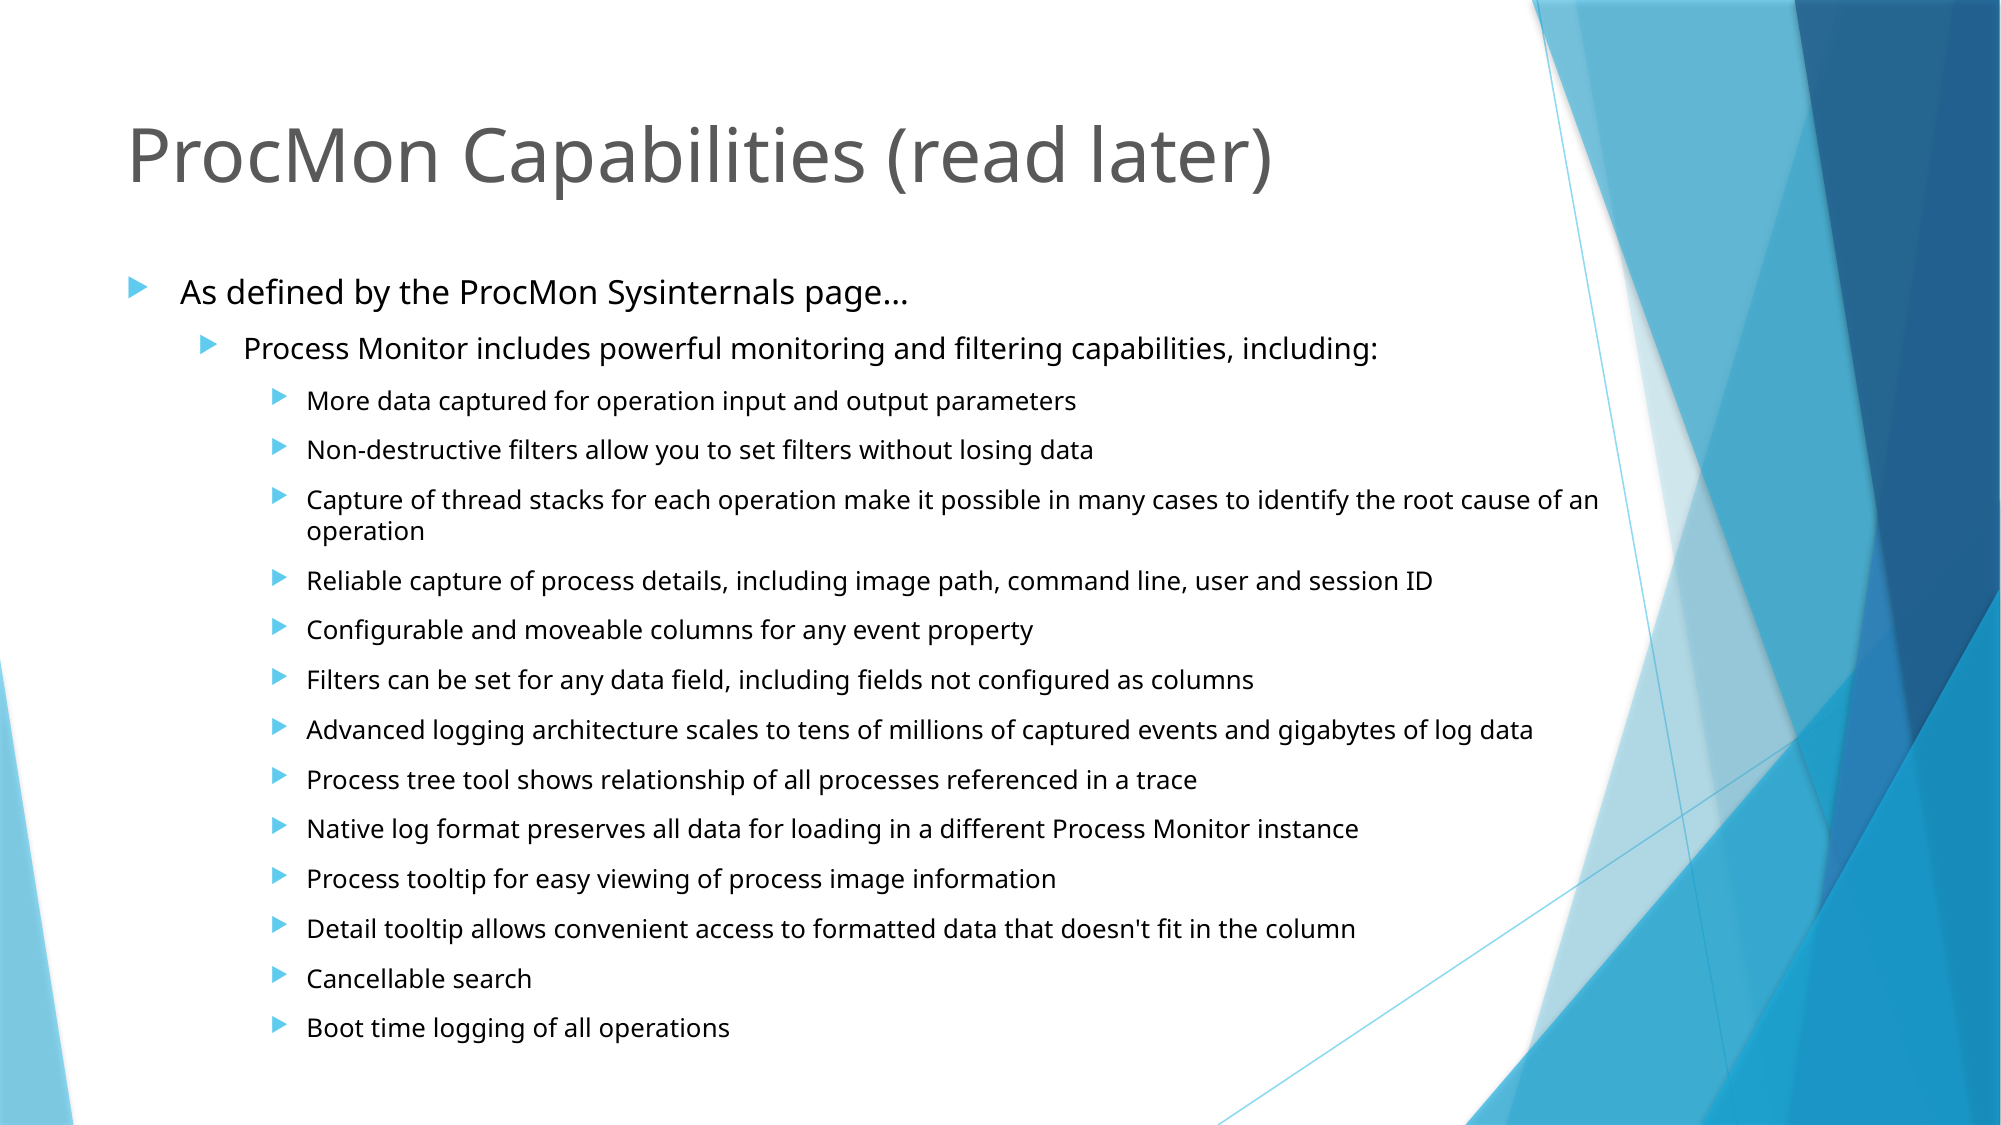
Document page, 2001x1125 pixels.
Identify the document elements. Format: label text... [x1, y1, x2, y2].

list As defined by the ProcMon Sysinternals page… Process Monitor includes powerful monitoring and filtering capabilities, including: More data captured for operation input and output parameters Non-destructive filters allow you to set filters without losing data Capture of thread stacks for each operation make it possible in many cases to identify the root cause of an operation Reliable capture of process details, including image path, command line, user and session ID Configurable and moveable columns for any event property Filters can be set for any data field, including fields not configured as columns Advanced logging architecture scales to tens of millions of captured events and gigabytes of log data Process tree tool shows relationship of all processes referenced in a trace Native log format preserves all data for loading in a different Process Monitor instance Process tooltip for easy viewing of process image information Detail tooltip allows convenient access to formatted data that doesn't fit in the column Cancellable search Boot time logging of all operations [111, 263, 1684, 1052]
title ProcMon Capabilities (read later) [111, 99, 1522, 263]
